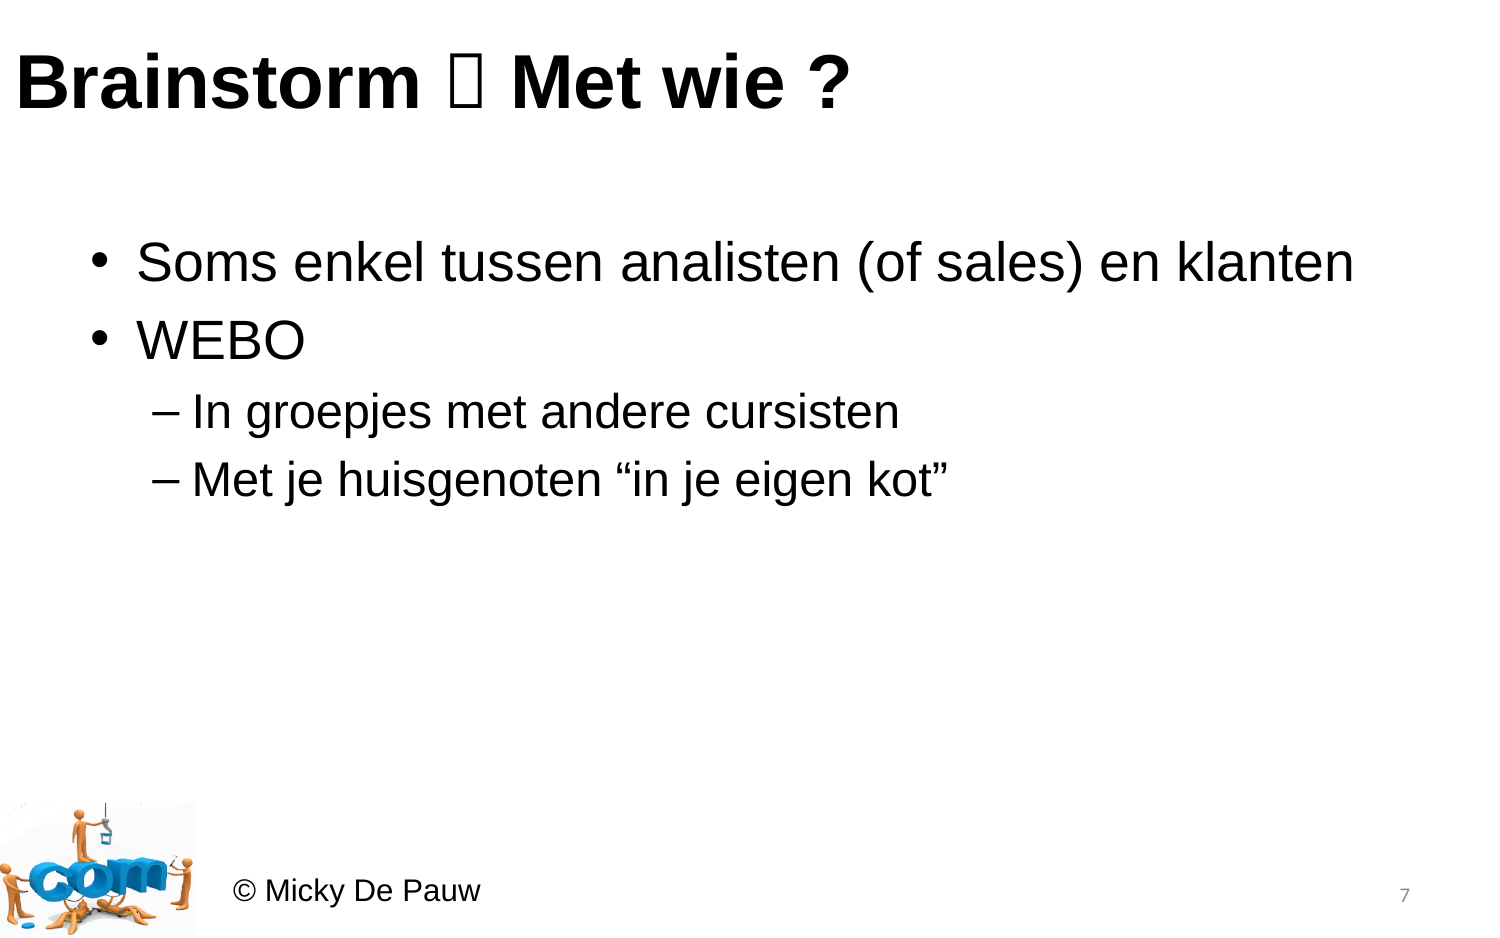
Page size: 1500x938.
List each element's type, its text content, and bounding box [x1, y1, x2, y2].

title Brainstorm  Met wie ? [0, 0, 1349, 157]
list Soms enkel tussen analisten (of sales) en klanten WEBO In groepjes met andere cursisten Met je huisgenoten “in je eigen kot” [74, 218, 1426, 838]
slide_number 7 [1074, 868, 1425, 919]
picture [0, 803, 196, 935]
